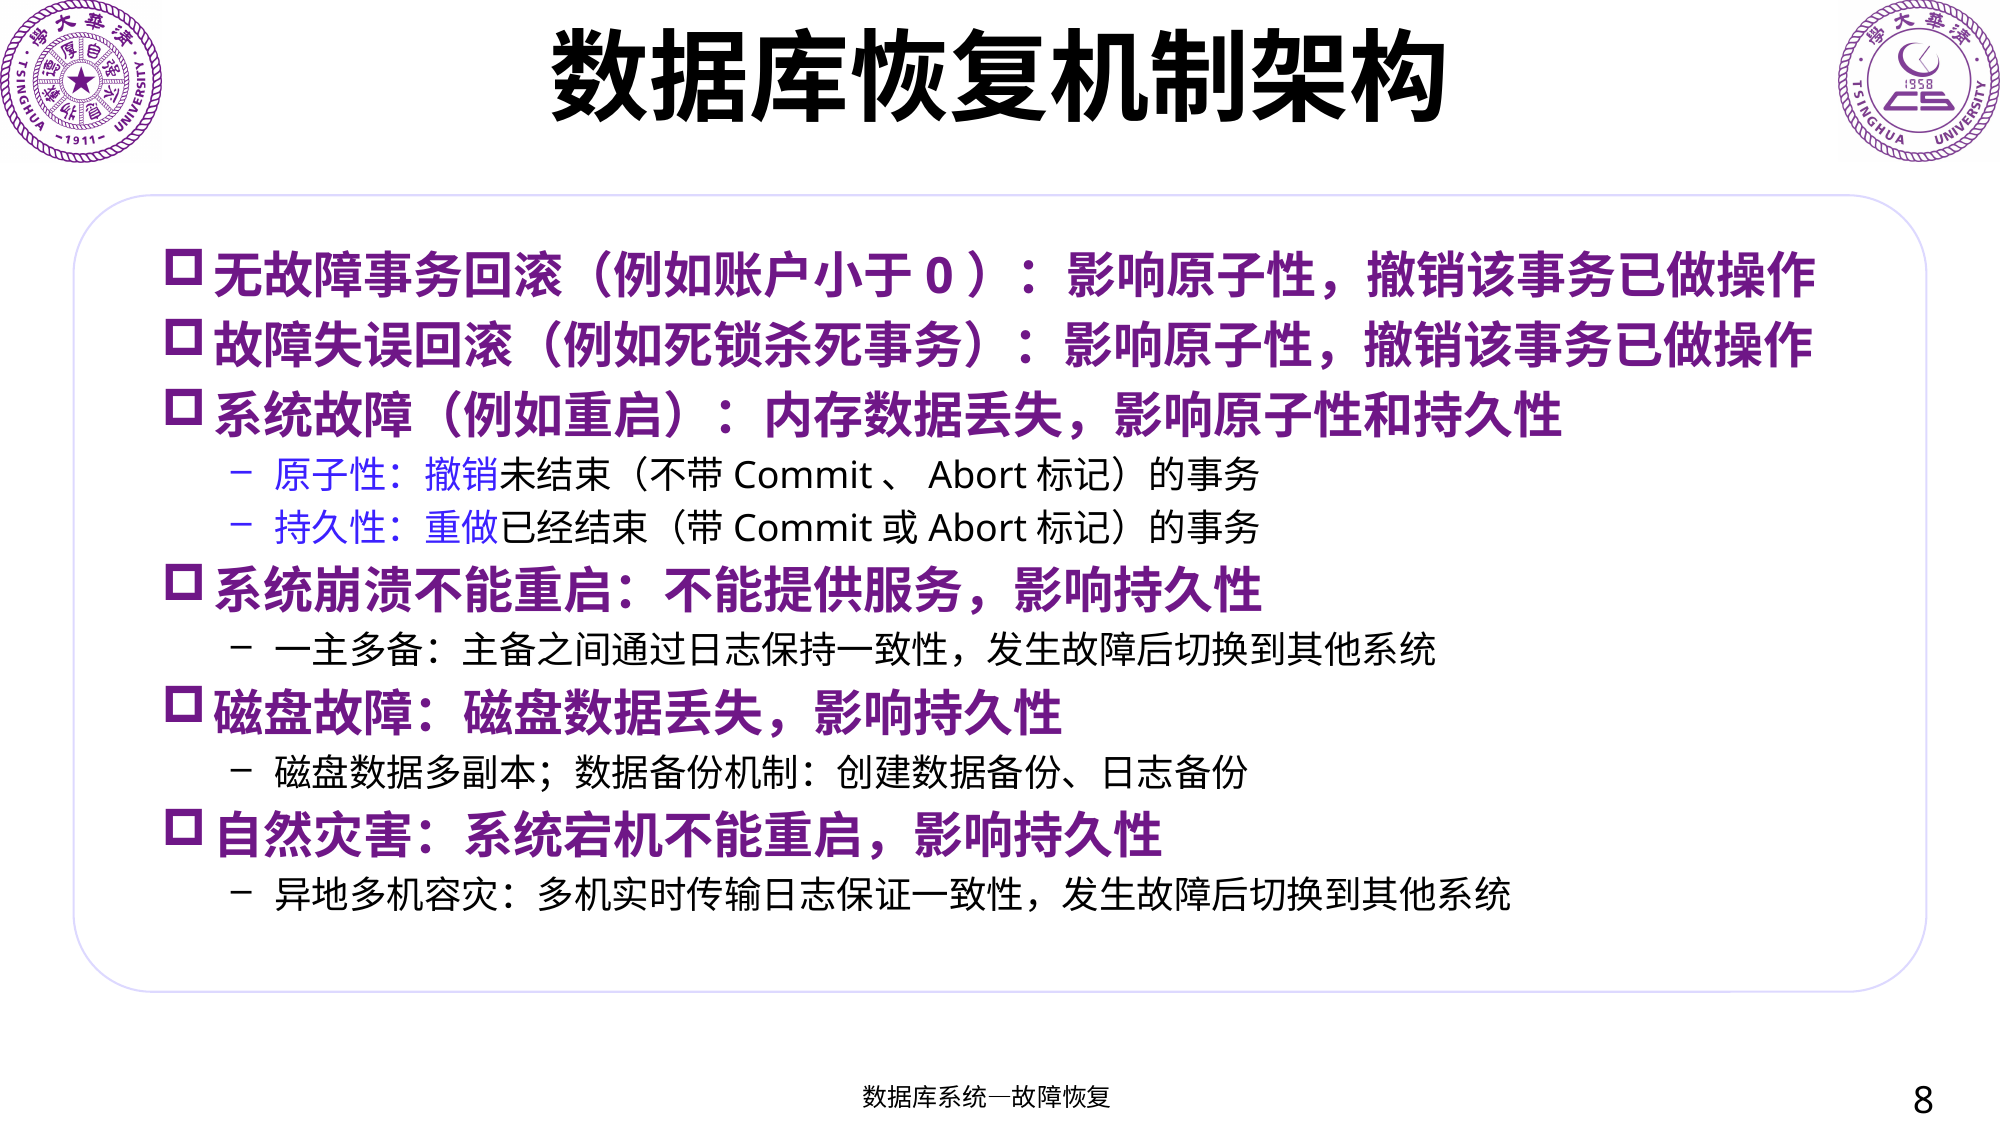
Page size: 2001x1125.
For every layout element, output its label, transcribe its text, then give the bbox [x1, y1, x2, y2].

footer 数据库系统—故障恢复 [670, 1073, 1304, 1125]
slide_number 8 [1898, 1069, 2000, 1125]
picture [0, 0, 162, 163]
title 数据库恢复机制架构 [172, 17, 1828, 130]
text_box [73, 195, 1917, 992]
list 无故障事务回滚（例如账户小于0）：影响原子性，撤销该事务已做操作 故障失误回滚（例如死锁杀死事务）：影响原子性，撤销该事务已做操作 系统故障（例如重启）：内存数据丢失，影响原子性和持久性 原子性：撤销未结束（不带Commit、Abort标记）的事务 持久性：重做已经结束（带Commit或Abort标记）的事务 系统崩溃不能重启：不能提供服务，影响持久性 一主多备：主备之间通过日志保持一致性，发生故障后切换到其他系统 磁盘故障：磁盘数据丢失，影响持久性 磁盘数据多副本；数据备份机制：创建数据备份、日志备份 自然灾害：系统宕机不能重启，影响持久性 异地多机容灾：多机实时传输日志保证一致性，发生故障后切换到其他系统 [146, 236, 2000, 1058]
picture [1838, 0, 2000, 162]
